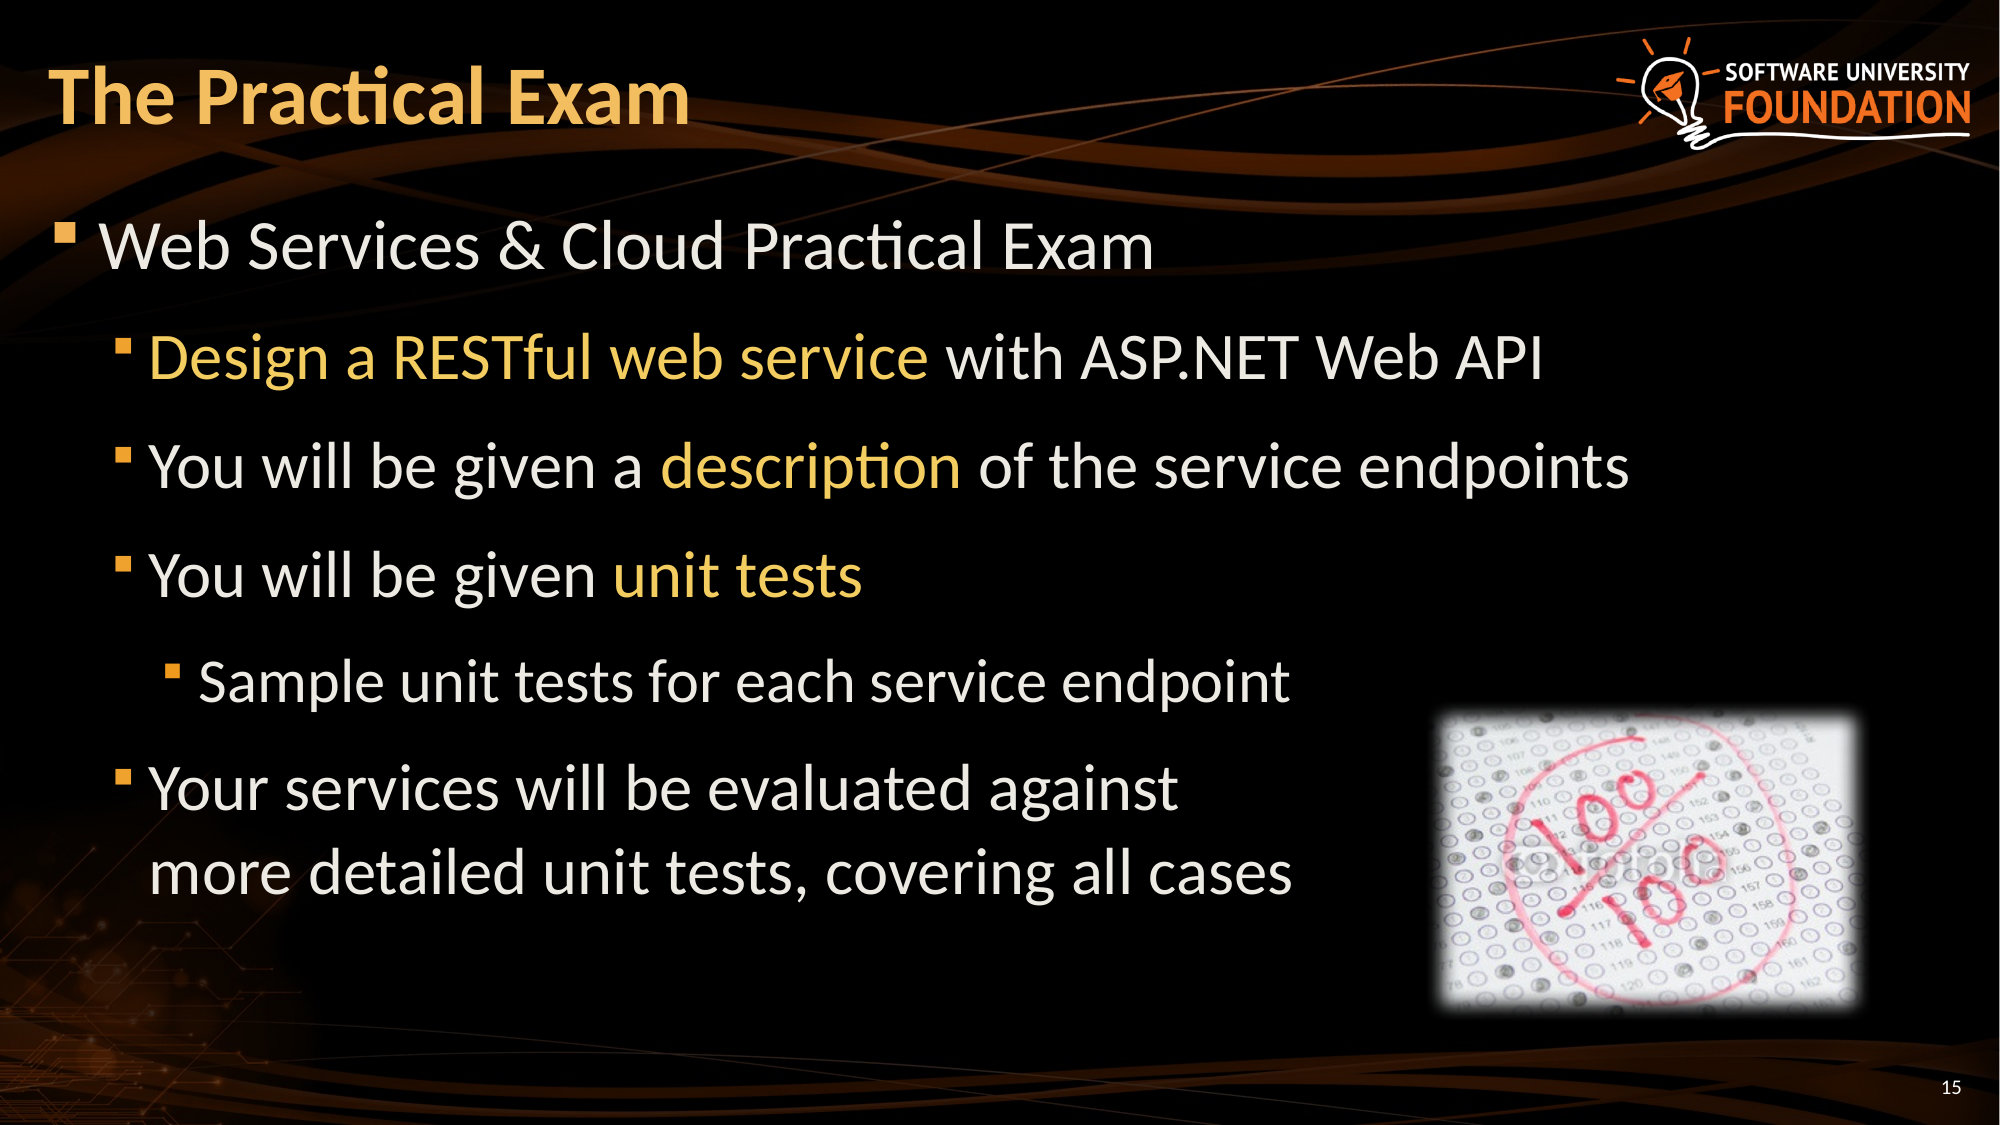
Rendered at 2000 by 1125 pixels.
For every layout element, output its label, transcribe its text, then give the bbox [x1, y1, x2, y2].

list Web Services & Cloud Practical Exam Design a RESTful web service with ASP.NET Web API You will be given a description of the service endpoints You will be given unit tests Sample unit tests for each service endpoint Your services will be evaluated against more detailed unit tests, covering all cases [31, 188, 1968, 1103]
title The Practical Exam [30, 6, 1602, 189]
picture [0, 0, 2000, 1125]
